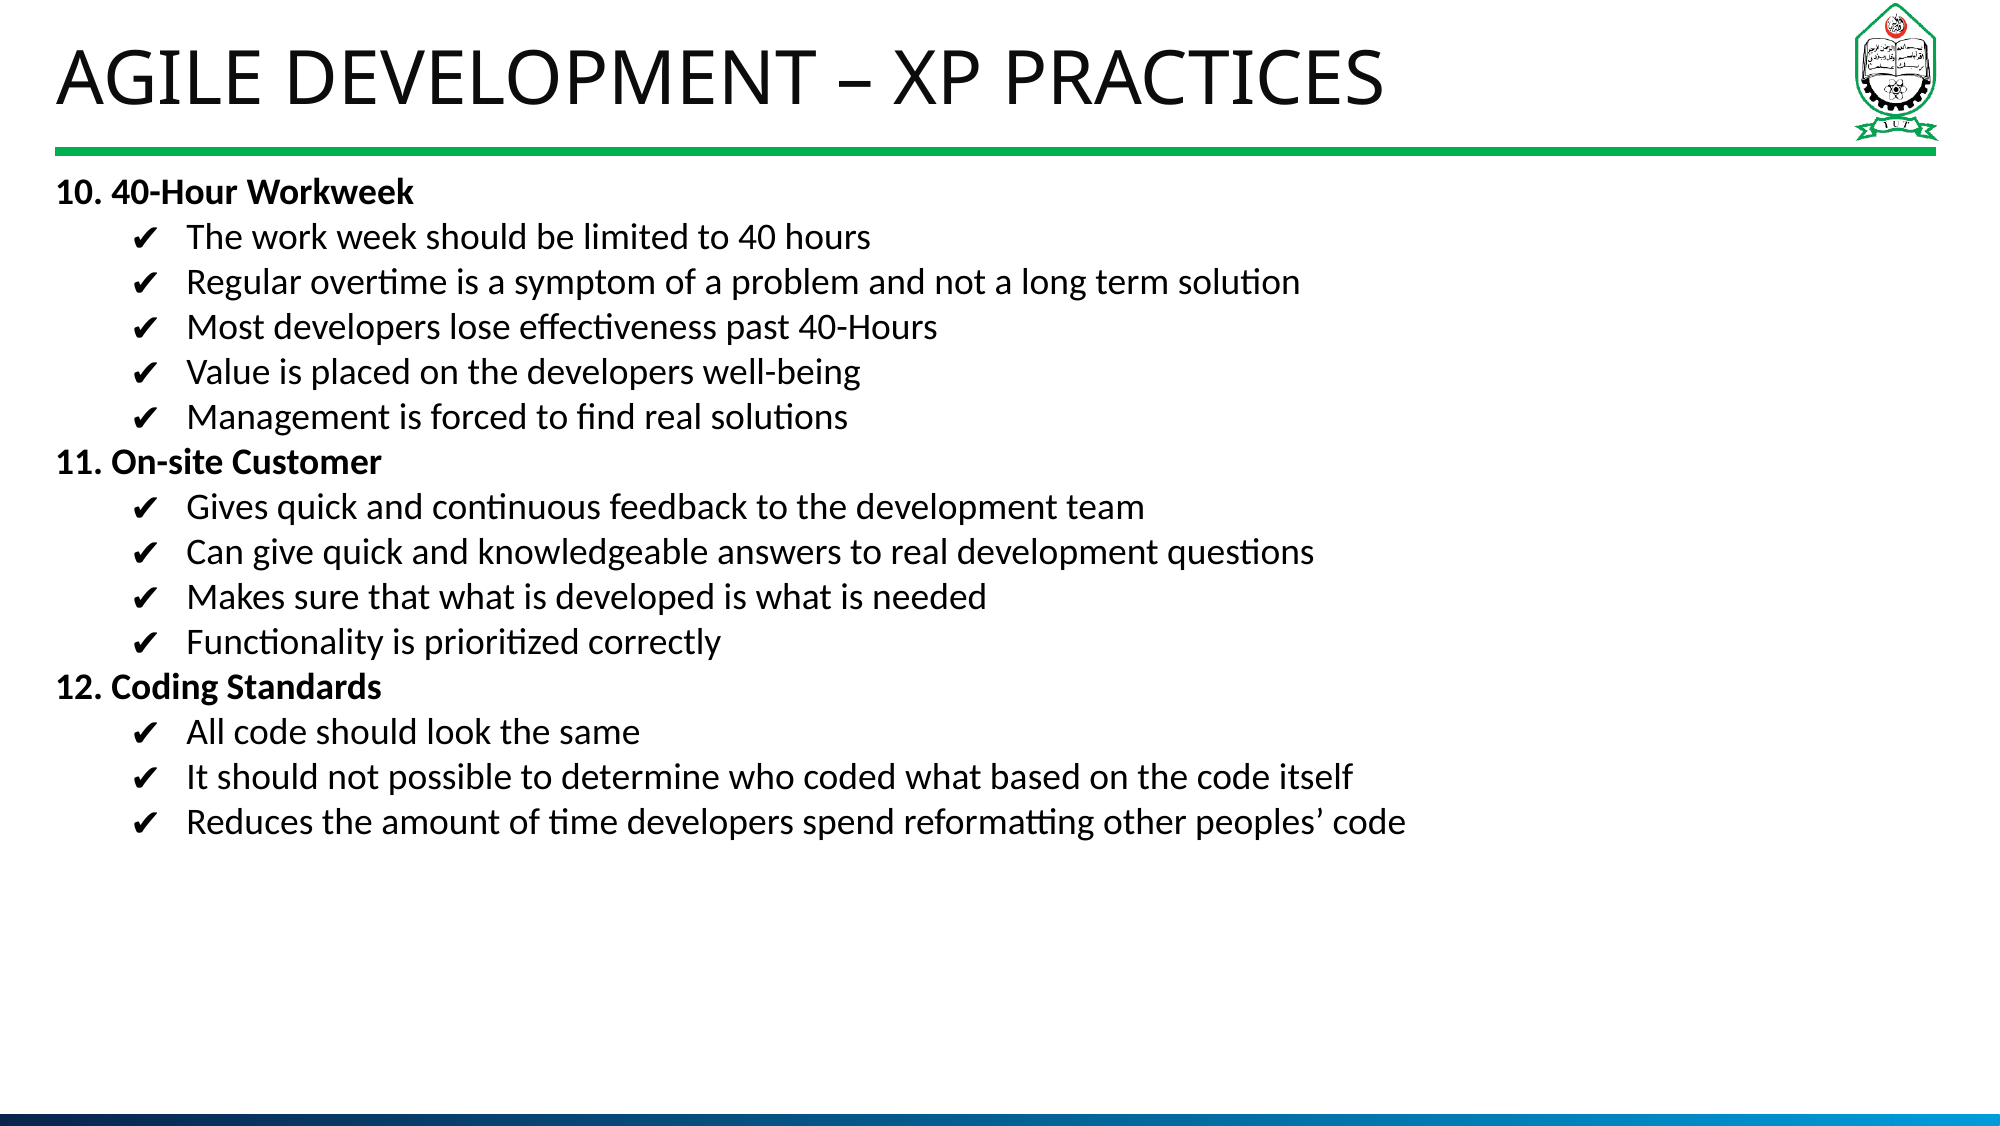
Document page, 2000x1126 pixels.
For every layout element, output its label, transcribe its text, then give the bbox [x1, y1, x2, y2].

picture [1054, 1114, 1058, 1125]
picture [1086, 1114, 1091, 1125]
picture [1854, 3, 1939, 141]
text_box 40-Hour Workweek The work week should be limited to 40 hours Regular overtime is a symptom of a problem and not a long term solution Most developers lose effectiveness past 40-Hours Value is placed on the developers well-being Management is forced to find real solutions On-site Customer Gives quick and continuous feedback to the development team Can give quick and knowledgeable answers to real development questions Makes sure that what is developed is what is needed Functionality is prioritized correctly Coding Standards All code should look the same It should not possible to determine who coded what based on the code itself Reduces the amount of time developers spend reformatting other peoples’ code [40, 159, 1935, 903]
title Agile Development – XP Practices [56, 39, 1735, 159]
